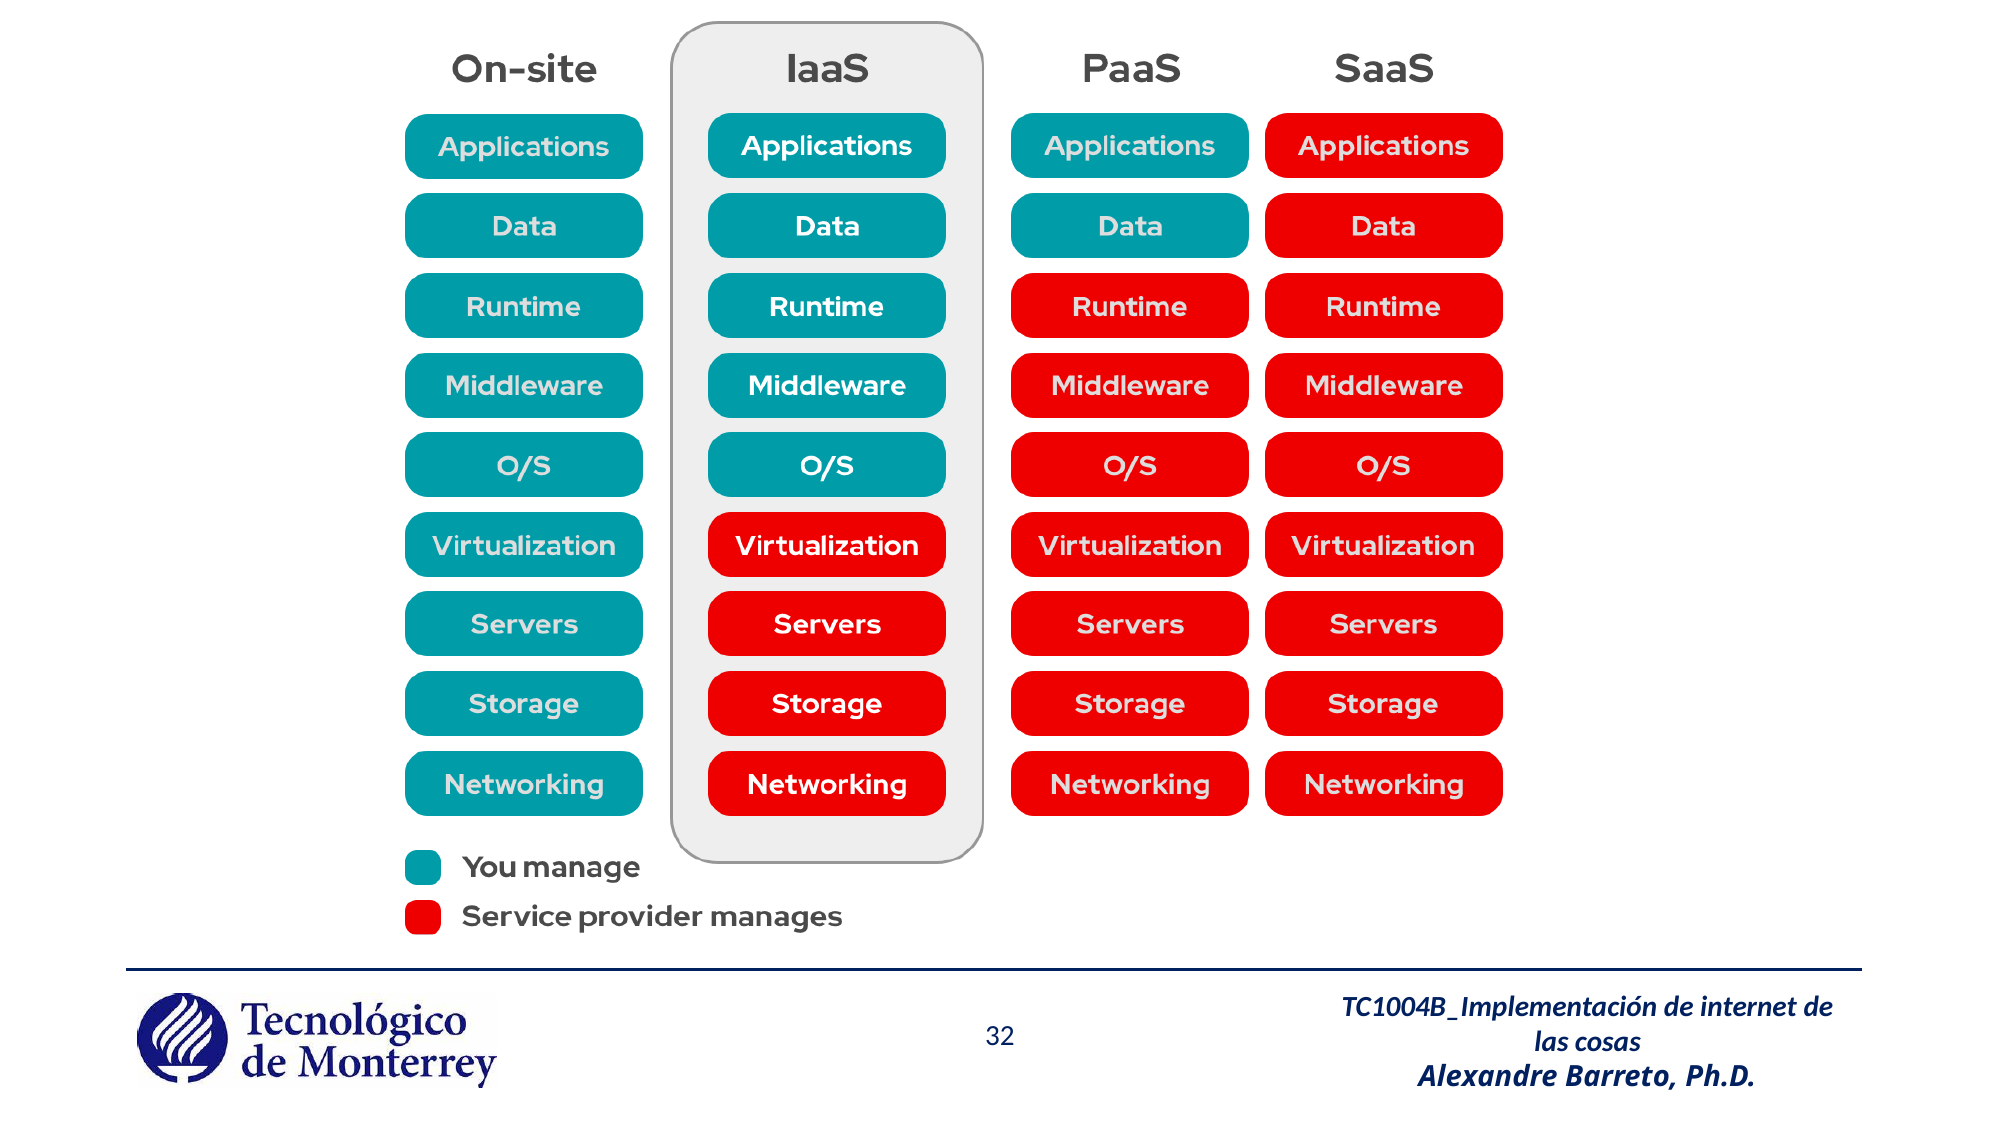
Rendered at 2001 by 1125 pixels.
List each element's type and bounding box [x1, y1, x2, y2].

picture [137, 993, 497, 1088]
list [173, 0, 1734, 956]
